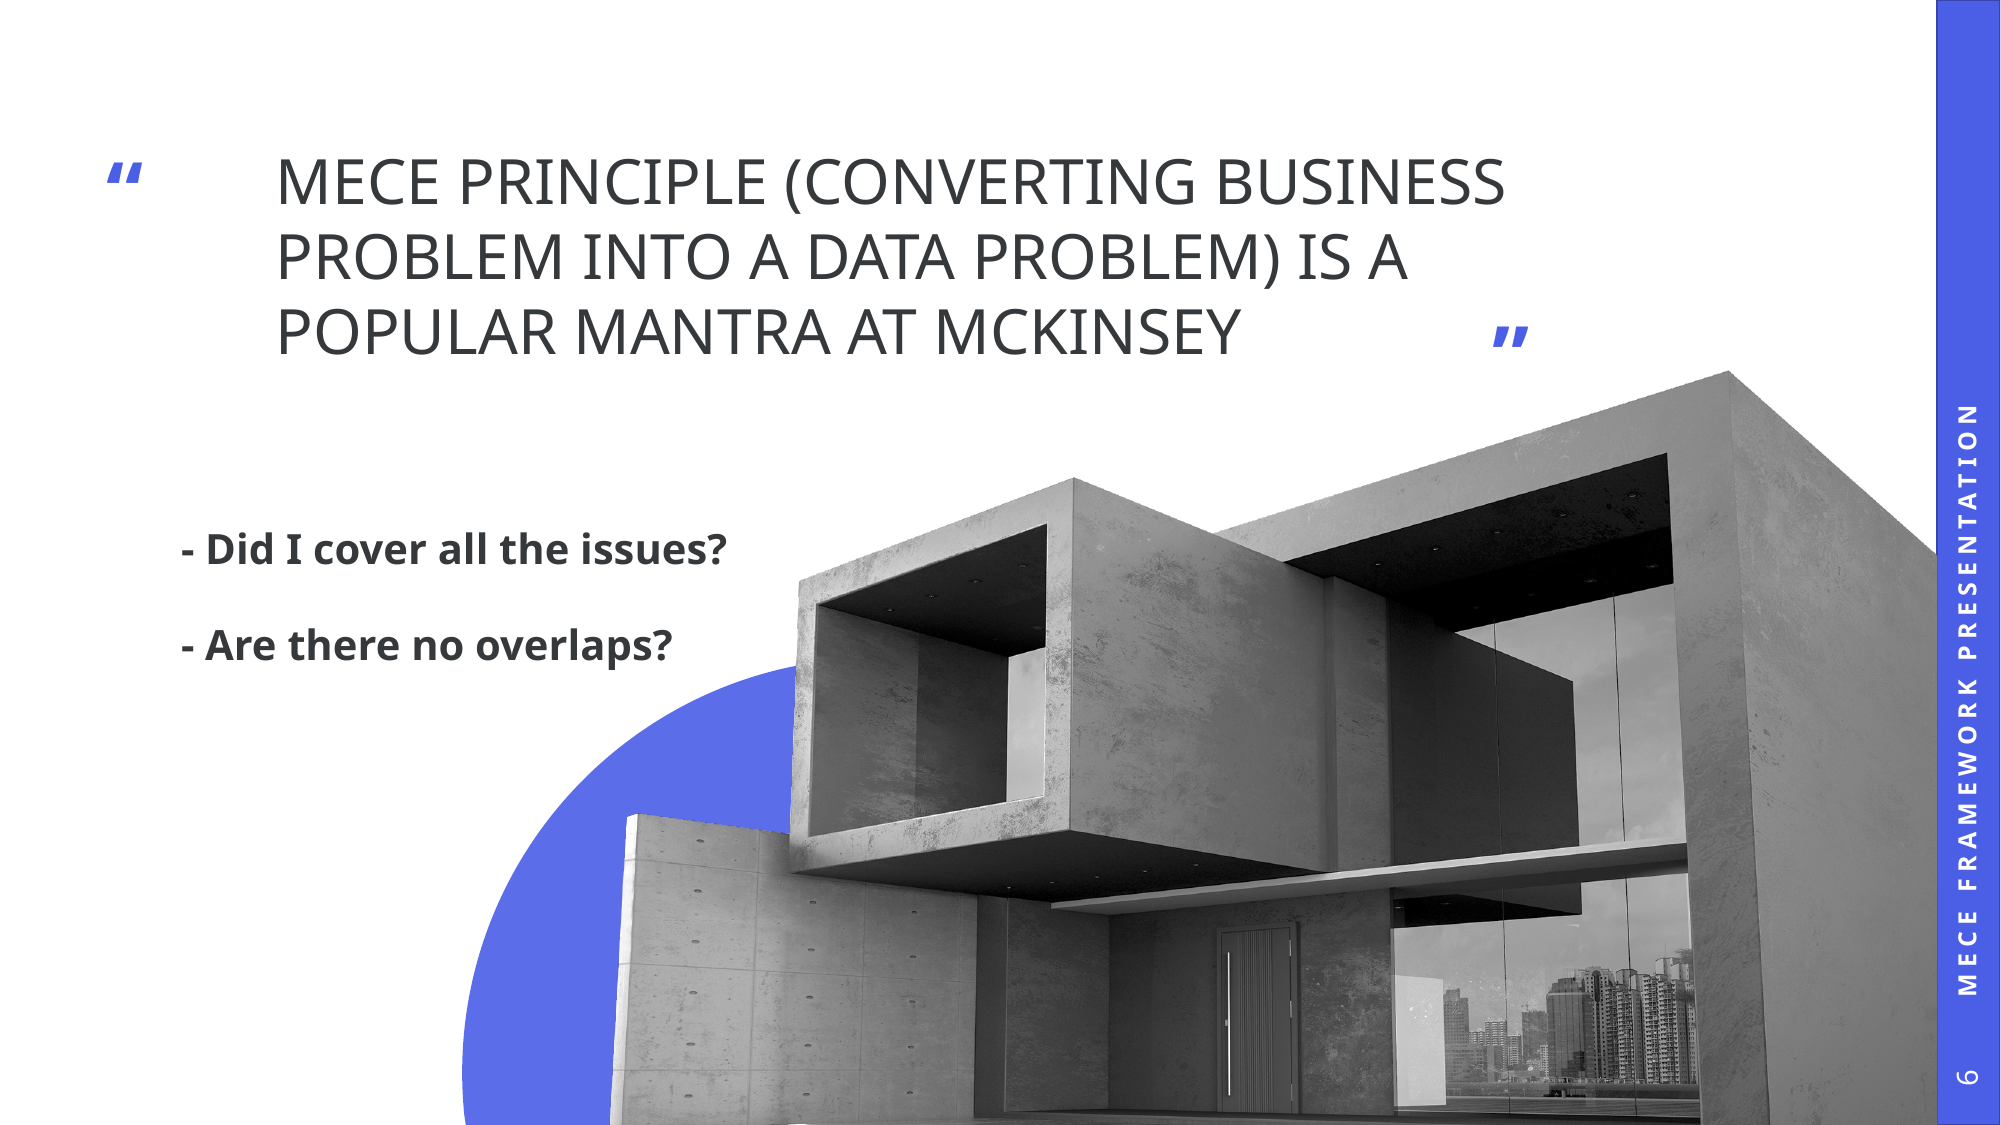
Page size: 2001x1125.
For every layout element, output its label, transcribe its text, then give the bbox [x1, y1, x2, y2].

picture [415, 348, 1937, 1125]
slide_number 6 [1937, 1032, 2000, 1125]
title MECE Principle (Converting business problem into a data problem) is a popular mantra at McKinsey [275, 142, 1629, 302]
subtitle - Did I cover all the issues? - Are there no overlaps? [181, 497, 1337, 590]
text_box “ [91, 131, 138, 247]
text_box ” [1477, 295, 1524, 411]
footer MECE Framework Presentation [1937, 0, 2000, 1032]
